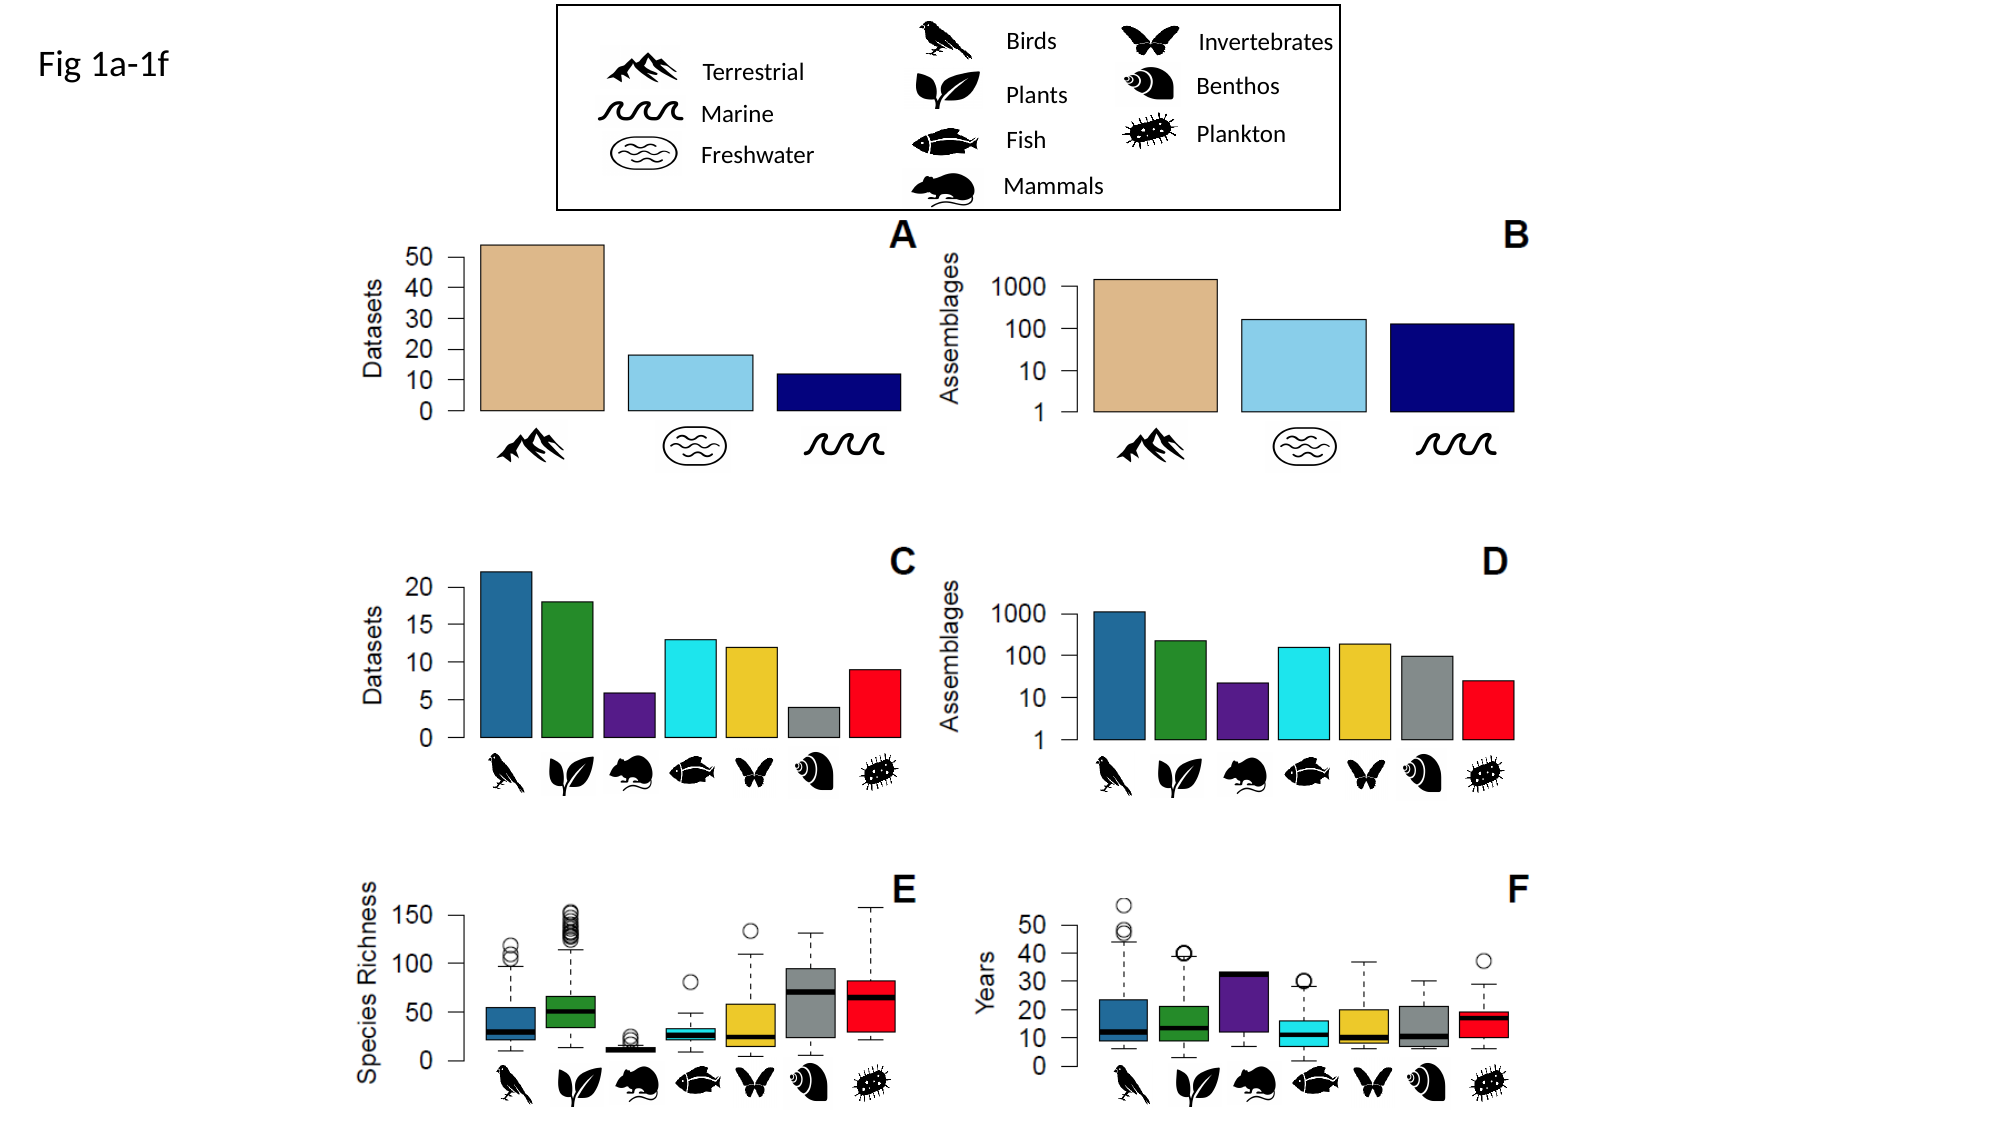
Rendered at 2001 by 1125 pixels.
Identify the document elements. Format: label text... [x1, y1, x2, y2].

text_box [485, 4, 1511, 1110]
picture [348, 209, 1549, 1125]
text_box Fig 1a-1f [23, 31, 198, 92]
